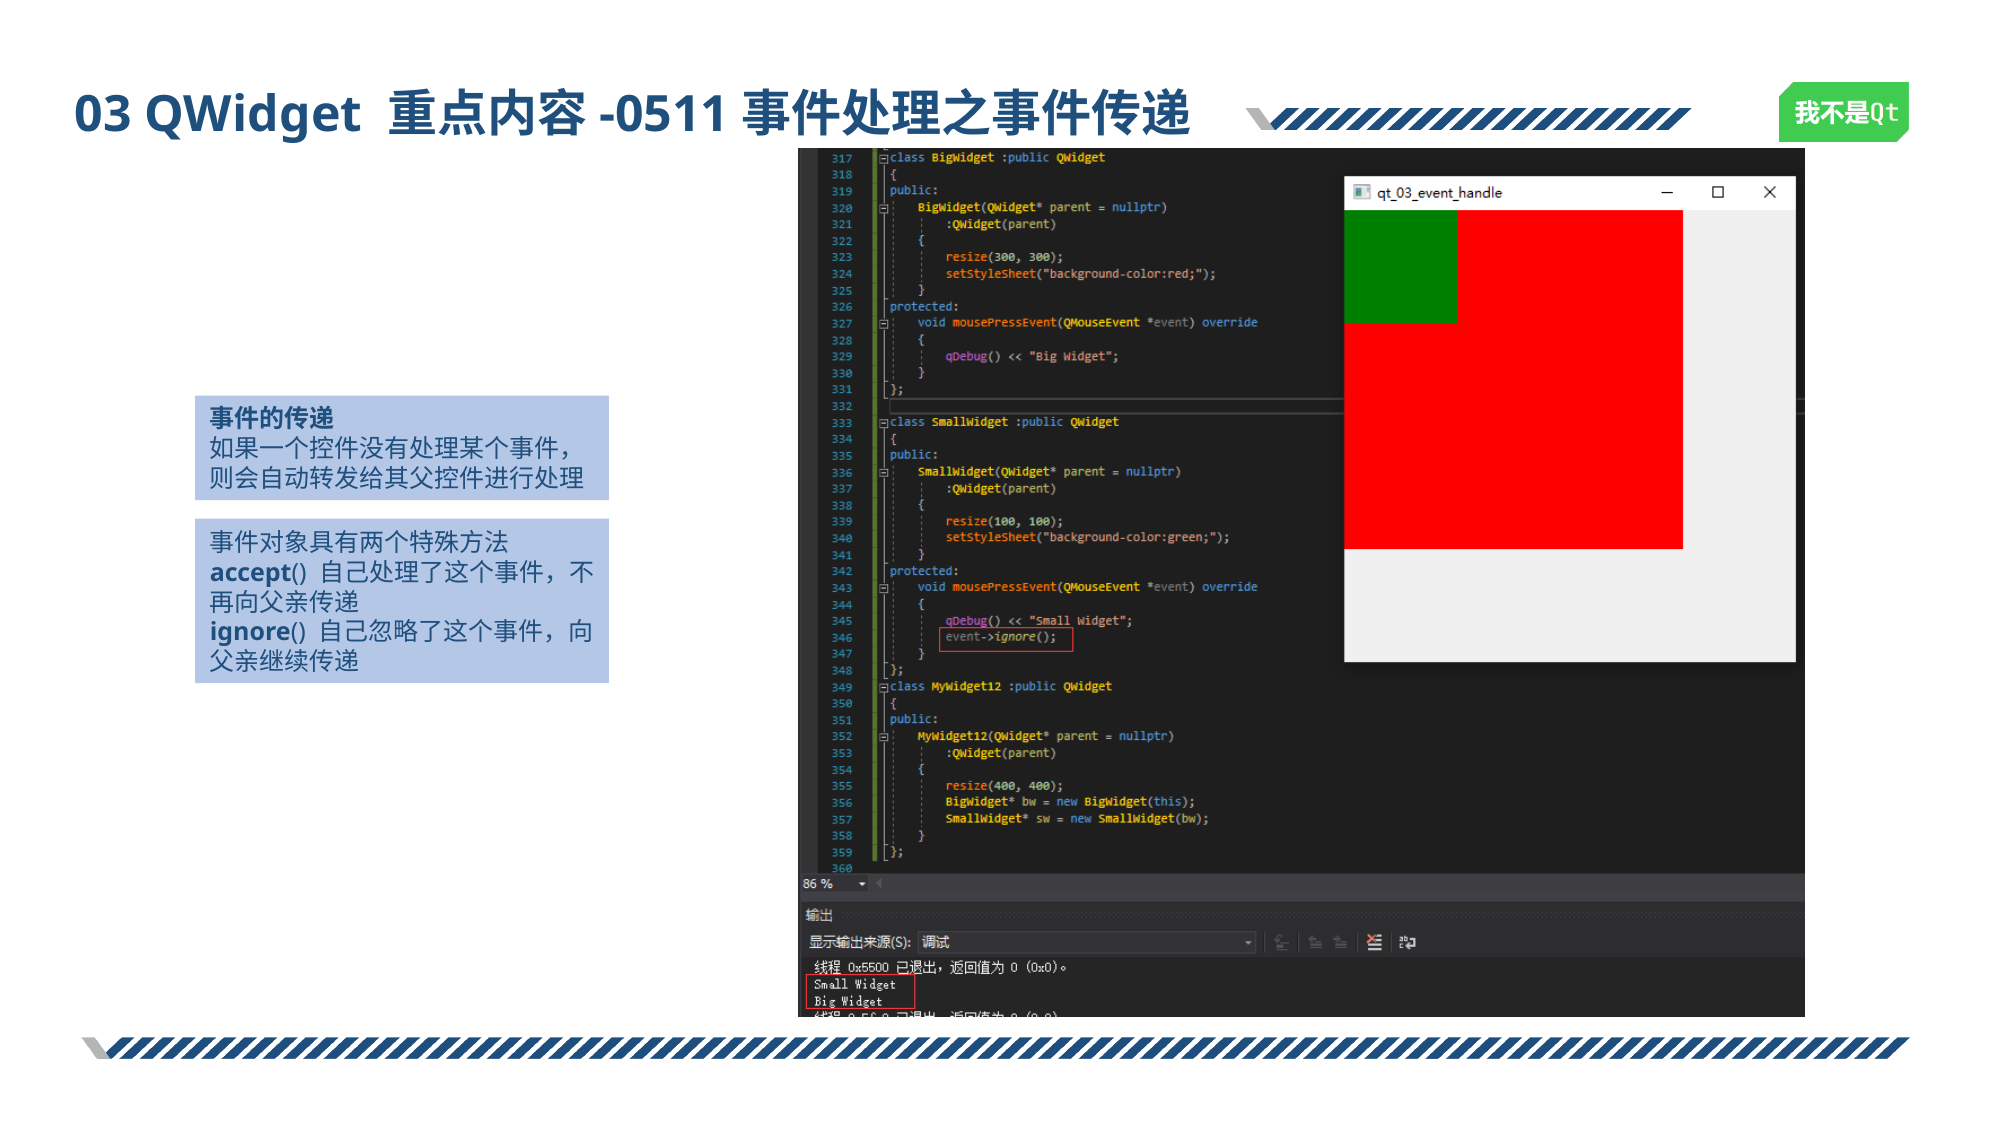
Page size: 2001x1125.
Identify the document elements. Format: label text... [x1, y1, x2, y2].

picture [1779, 82, 1909, 142]
picture [81, 1037, 1910, 1059]
picture [797, 148, 1805, 1017]
text_box 事件的传递 如果一个控件没有处理某个事件，则会自动转发给其父控件进行处理 [195, 395, 609, 501]
text_box 03 QWidget 重点内容-0511事件处理之事件传递 [60, 73, 1207, 149]
text_box 事件对象具有两个特殊方法 accept() 自己处理了这个事件，不再向父亲传递 ignore() 自己忽略了这个事件，向父亲继续传递 [195, 518, 609, 684]
picture [1245, 108, 1692, 130]
